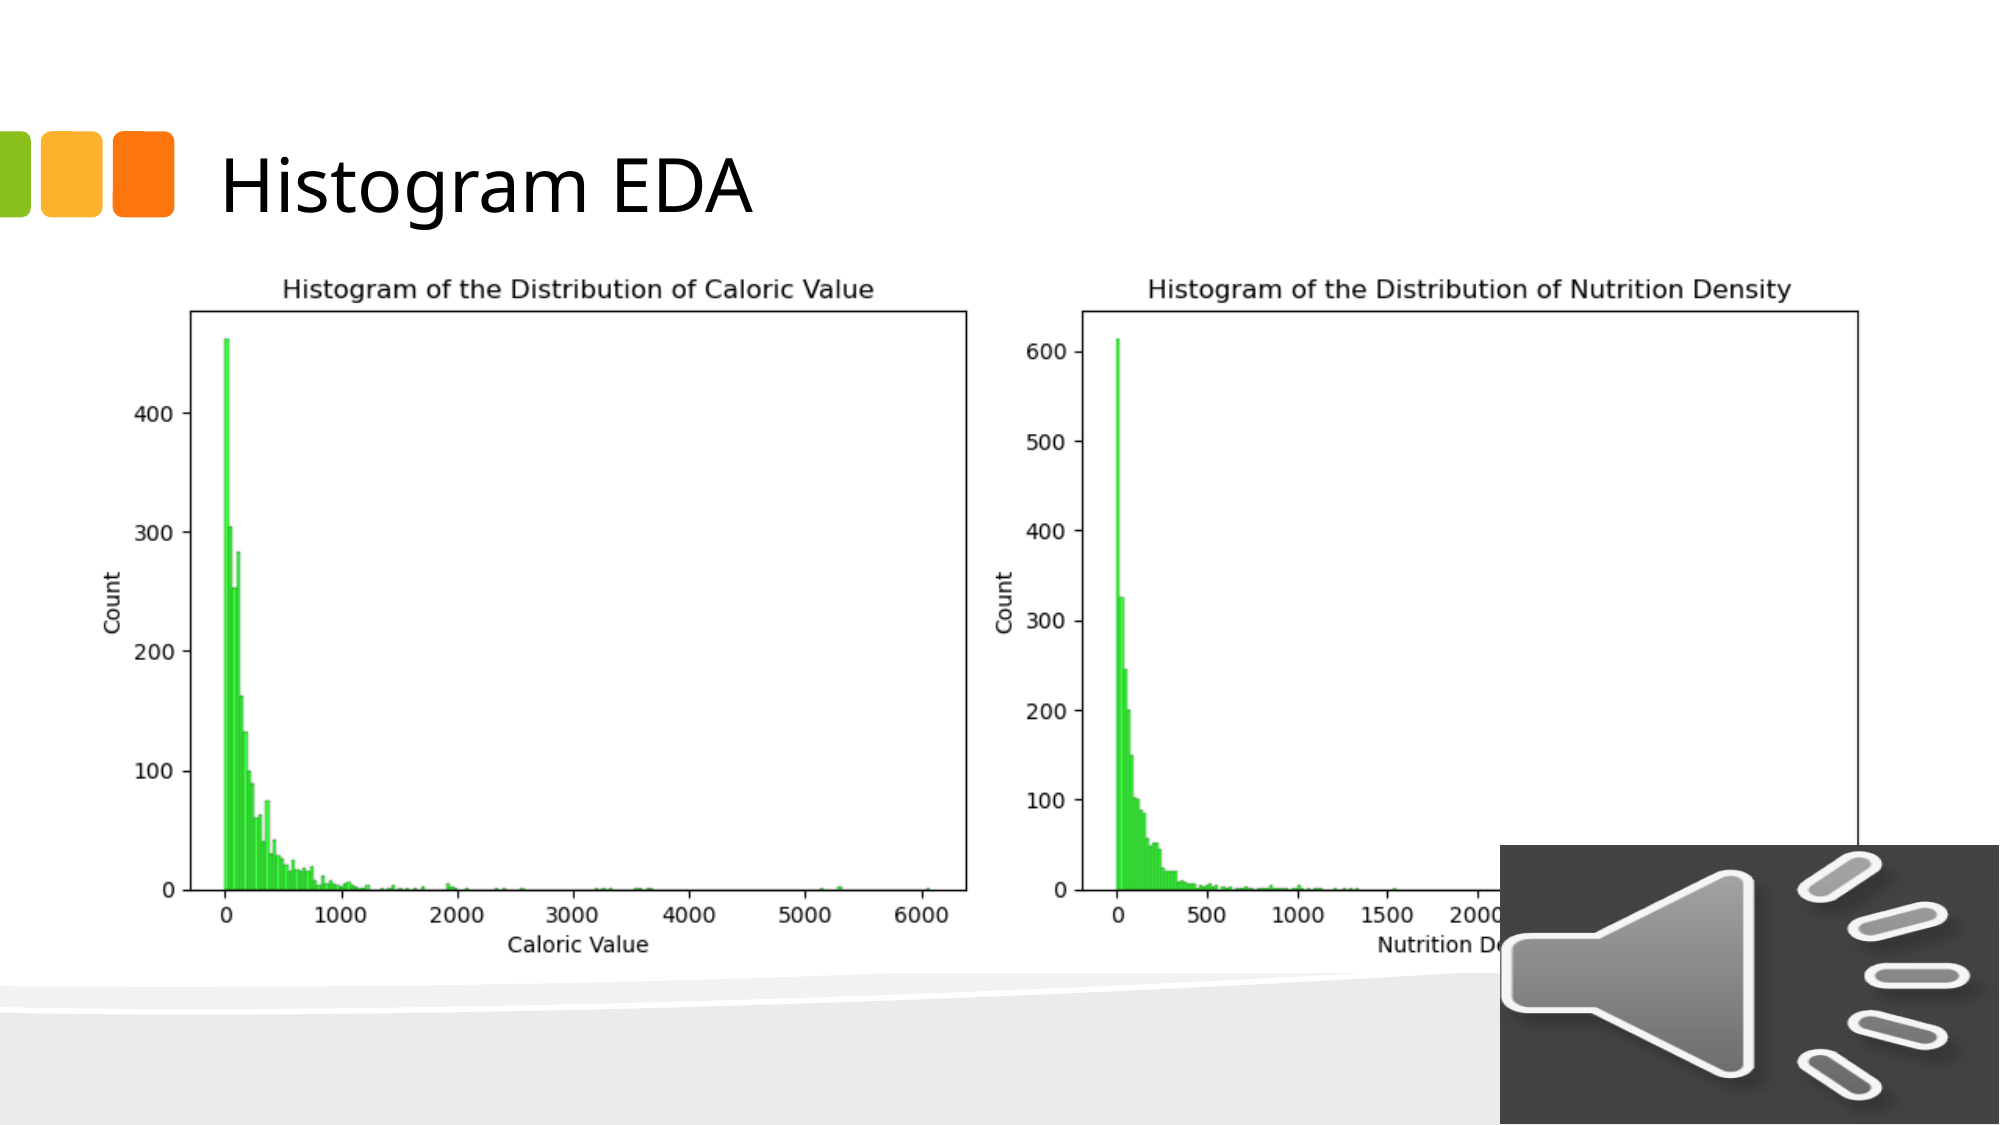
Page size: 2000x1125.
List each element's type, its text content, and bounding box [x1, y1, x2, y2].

picture [86, 264, 2000, 1125]
title Histogram EDA [199, 24, 1800, 238]
